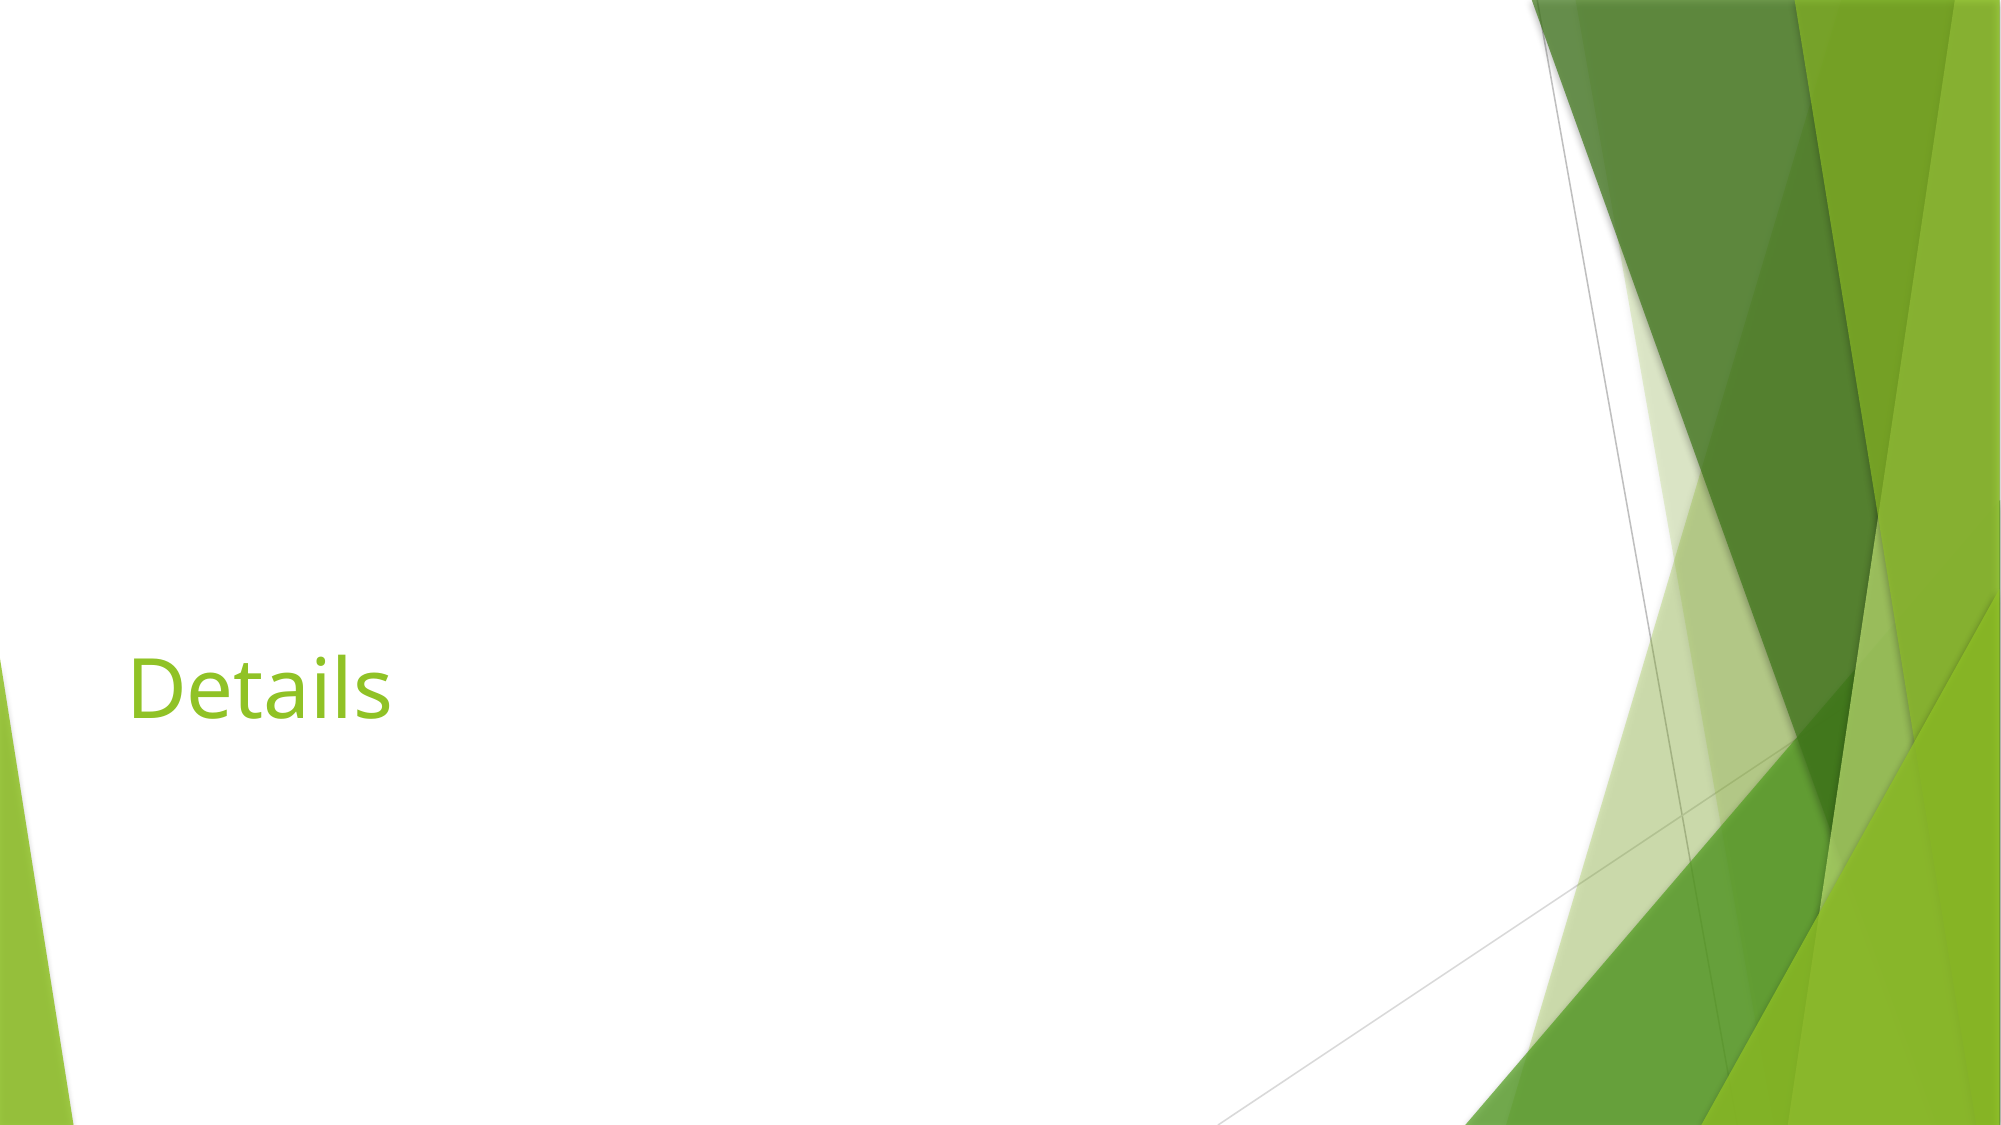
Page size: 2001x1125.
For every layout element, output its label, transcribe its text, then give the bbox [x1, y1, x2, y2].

title Details [111, 443, 1522, 743]
